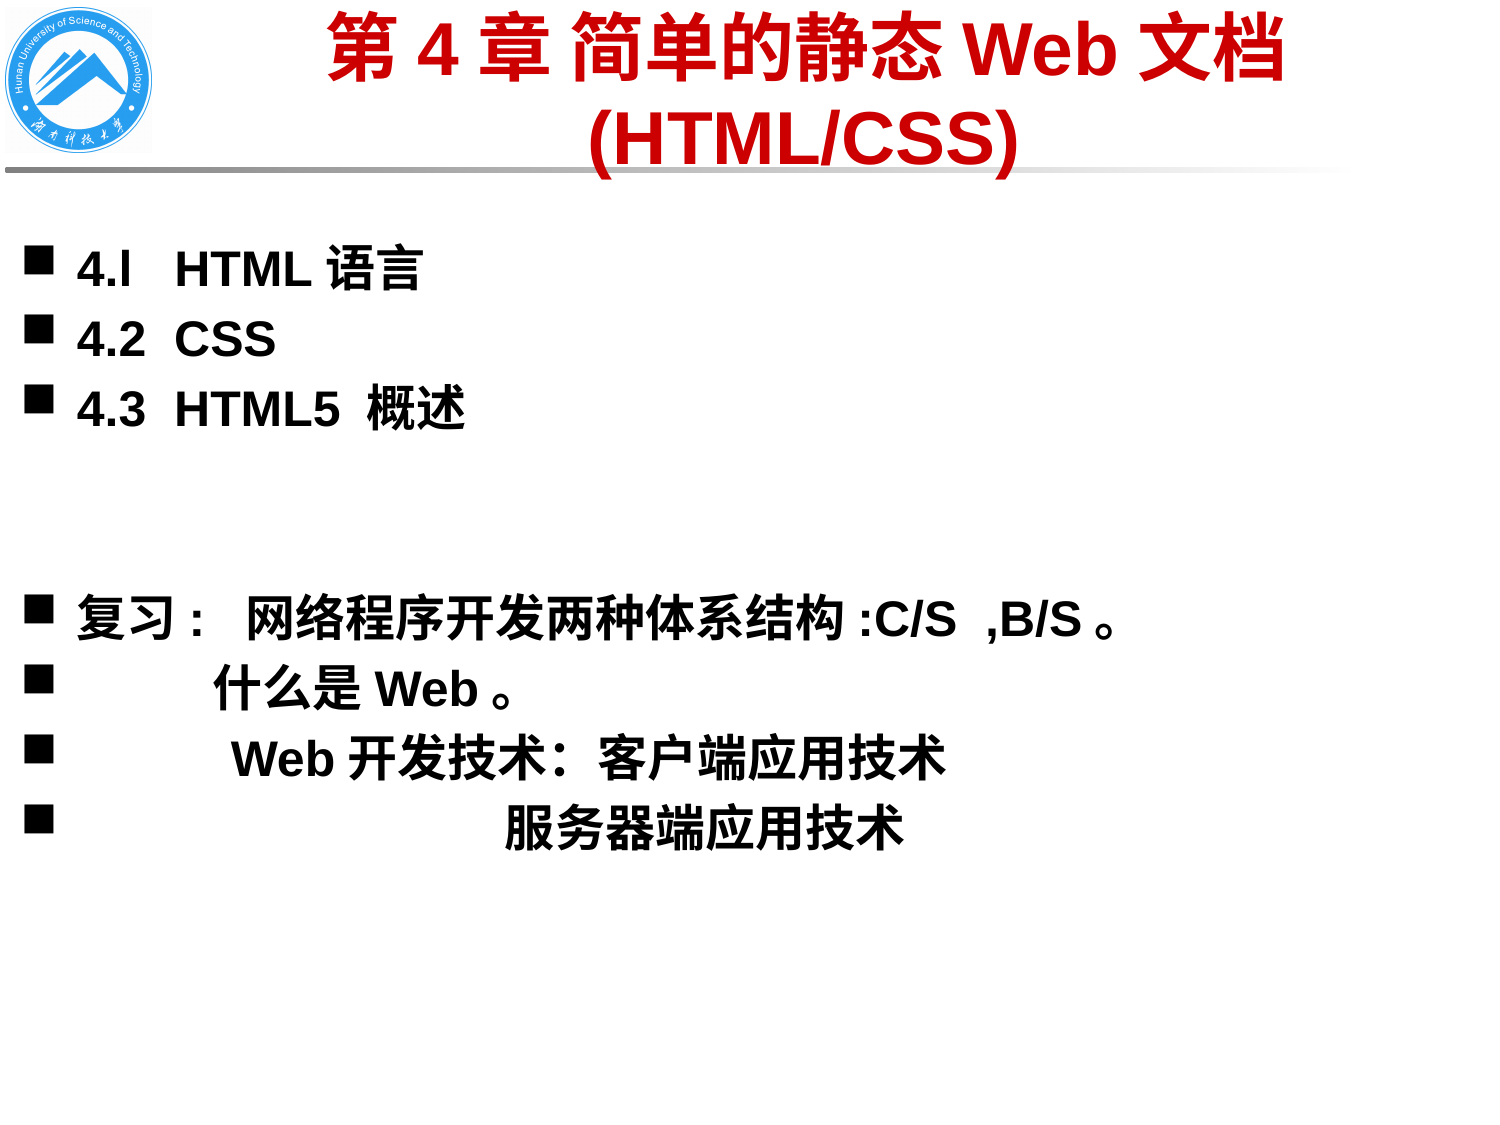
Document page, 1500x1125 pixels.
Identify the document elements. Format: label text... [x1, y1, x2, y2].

picture [5, 7, 152, 153]
title 第4章 简单的静态Web文档(HTML/CSS) [159, 30, 1471, 150]
list 4.l HTML语言 4.2 CSS 4.3 HTML5 概述 复习: 网络程序开发两种体系结构:C/S ,B/S。 什么是Web。 Web开发技术：客户端应用技术 服务器端应用技术 [5, 228, 1447, 1125]
